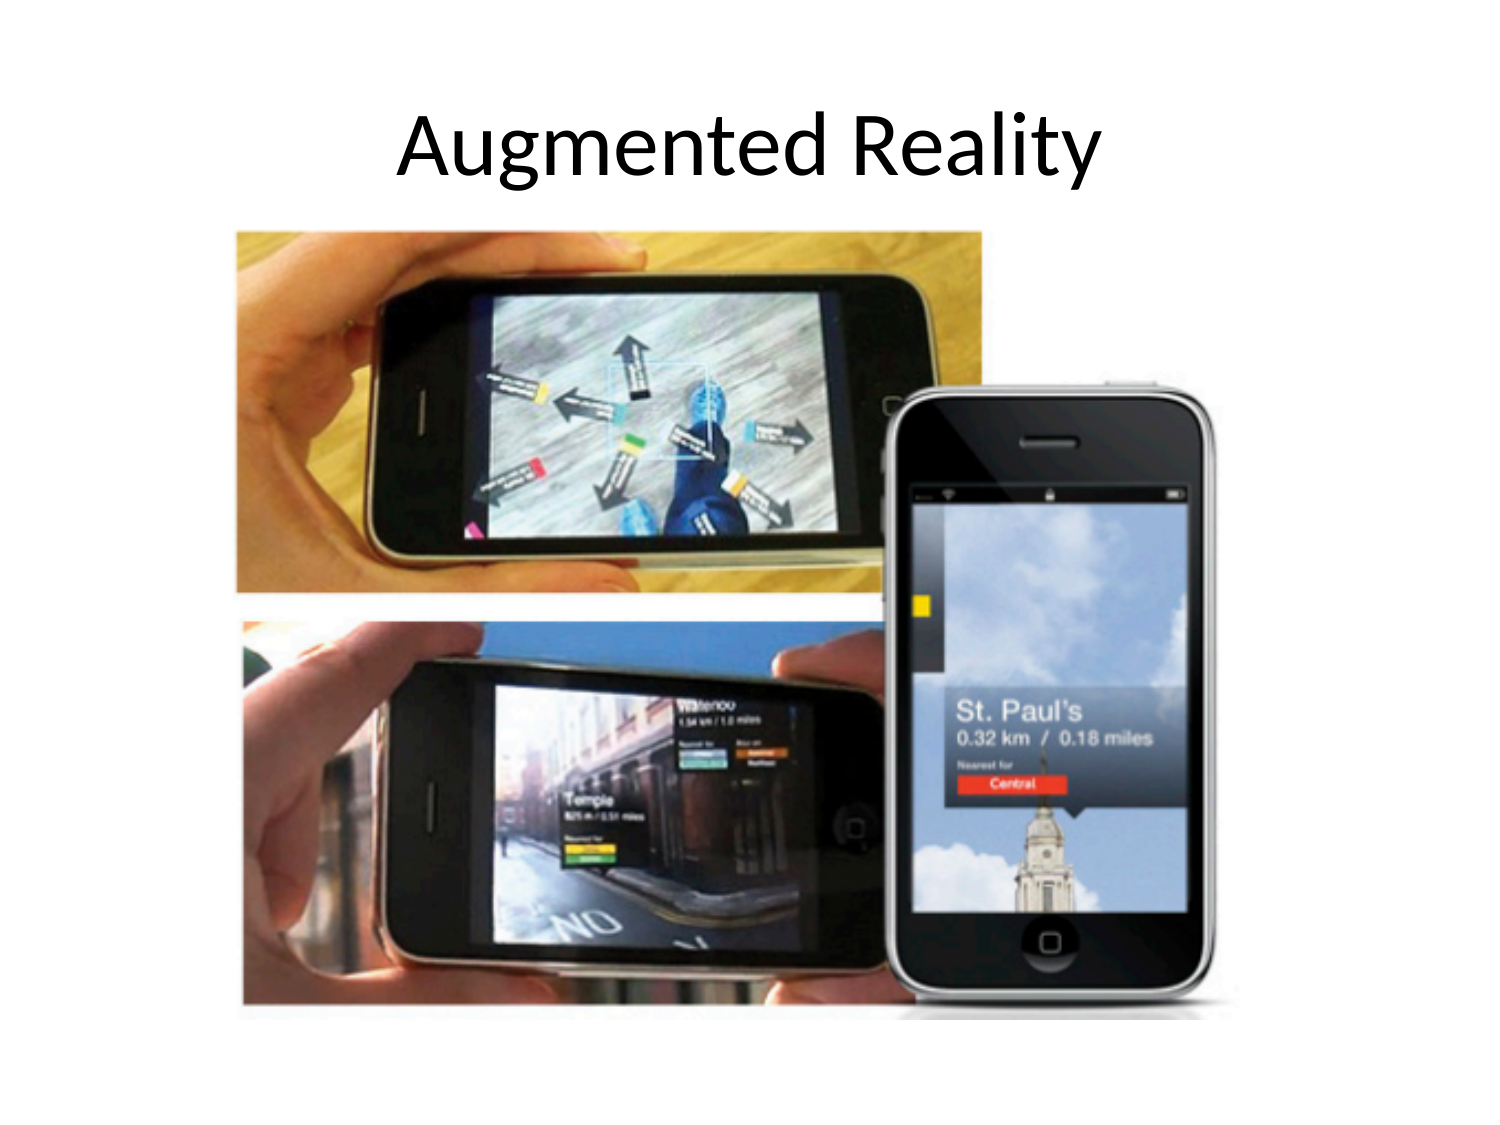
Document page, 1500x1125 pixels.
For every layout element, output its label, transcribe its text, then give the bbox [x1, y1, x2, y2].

picture [231, 213, 1241, 1020]
title Augmented Reality [75, 45, 1425, 233]
